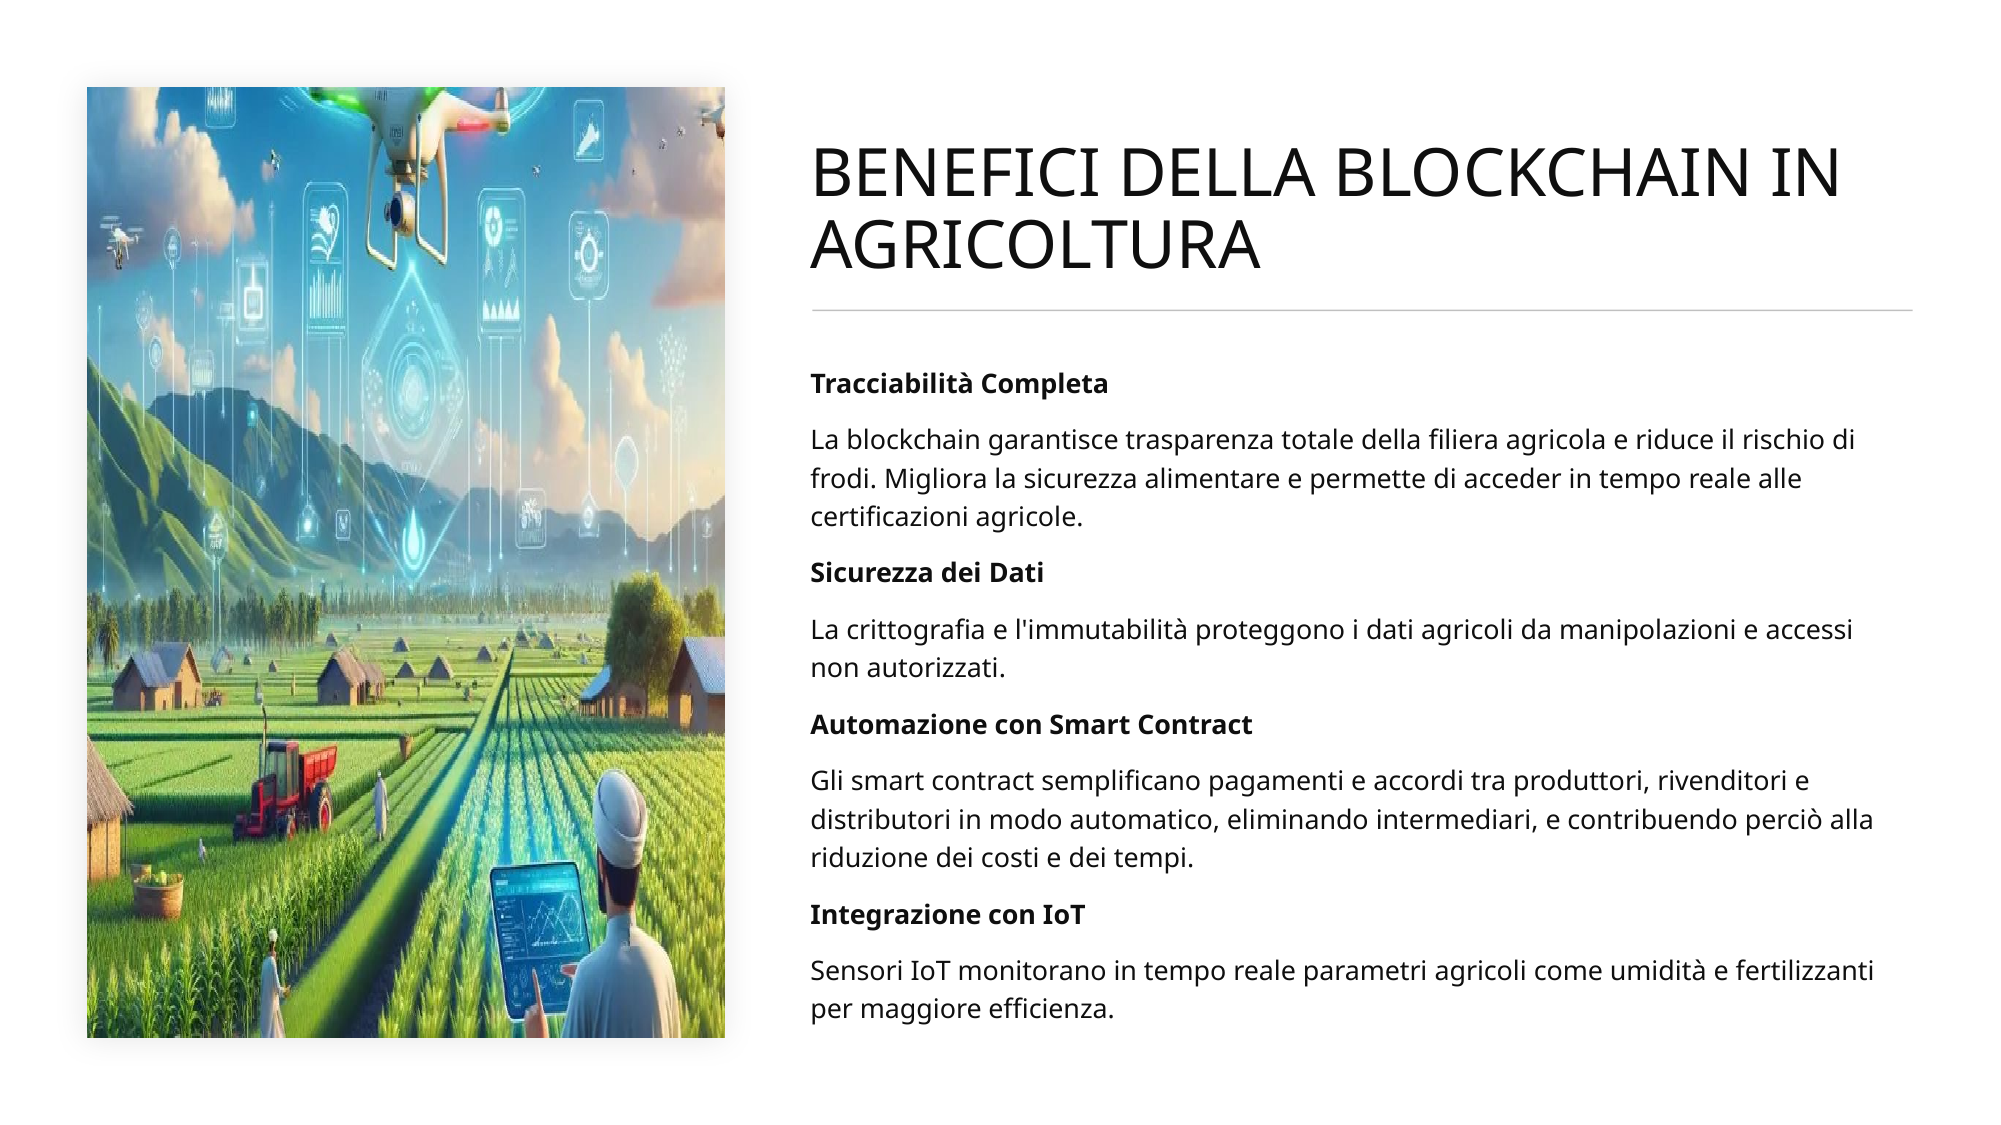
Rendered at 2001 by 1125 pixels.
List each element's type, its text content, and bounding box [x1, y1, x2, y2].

picture [86, 86, 726, 1039]
list Tracciabilità Completa La blockchain garantisce trasparenza totale della filiera agricola e riduce il rischio di frodi. Migliora la sicurezza alimentare e permette di acceder in tempo reale alle certificazioni agricole. Sicurezza dei Dati La crittografia e l'immutabilità proteggono i dati agricoli da manipolazioni e accessi non autorizzati. Automazione con Smart Contract Gli smart contract semplificano pagamenti e accordi tra produttori, rivenditori e distributori in modo automatico, eliminando intermediari, e contribuendo perciò alla riduzione dei costi e dei tempi. Integrazione con IoT Sensori IoT monitorano in tempo reale parametri agricoli come umidità e fertilizzanti per maggiore efficienza. [795, 352, 1910, 1036]
title Benefici della Blockchain in Agricoltura [795, 83, 1910, 291]
